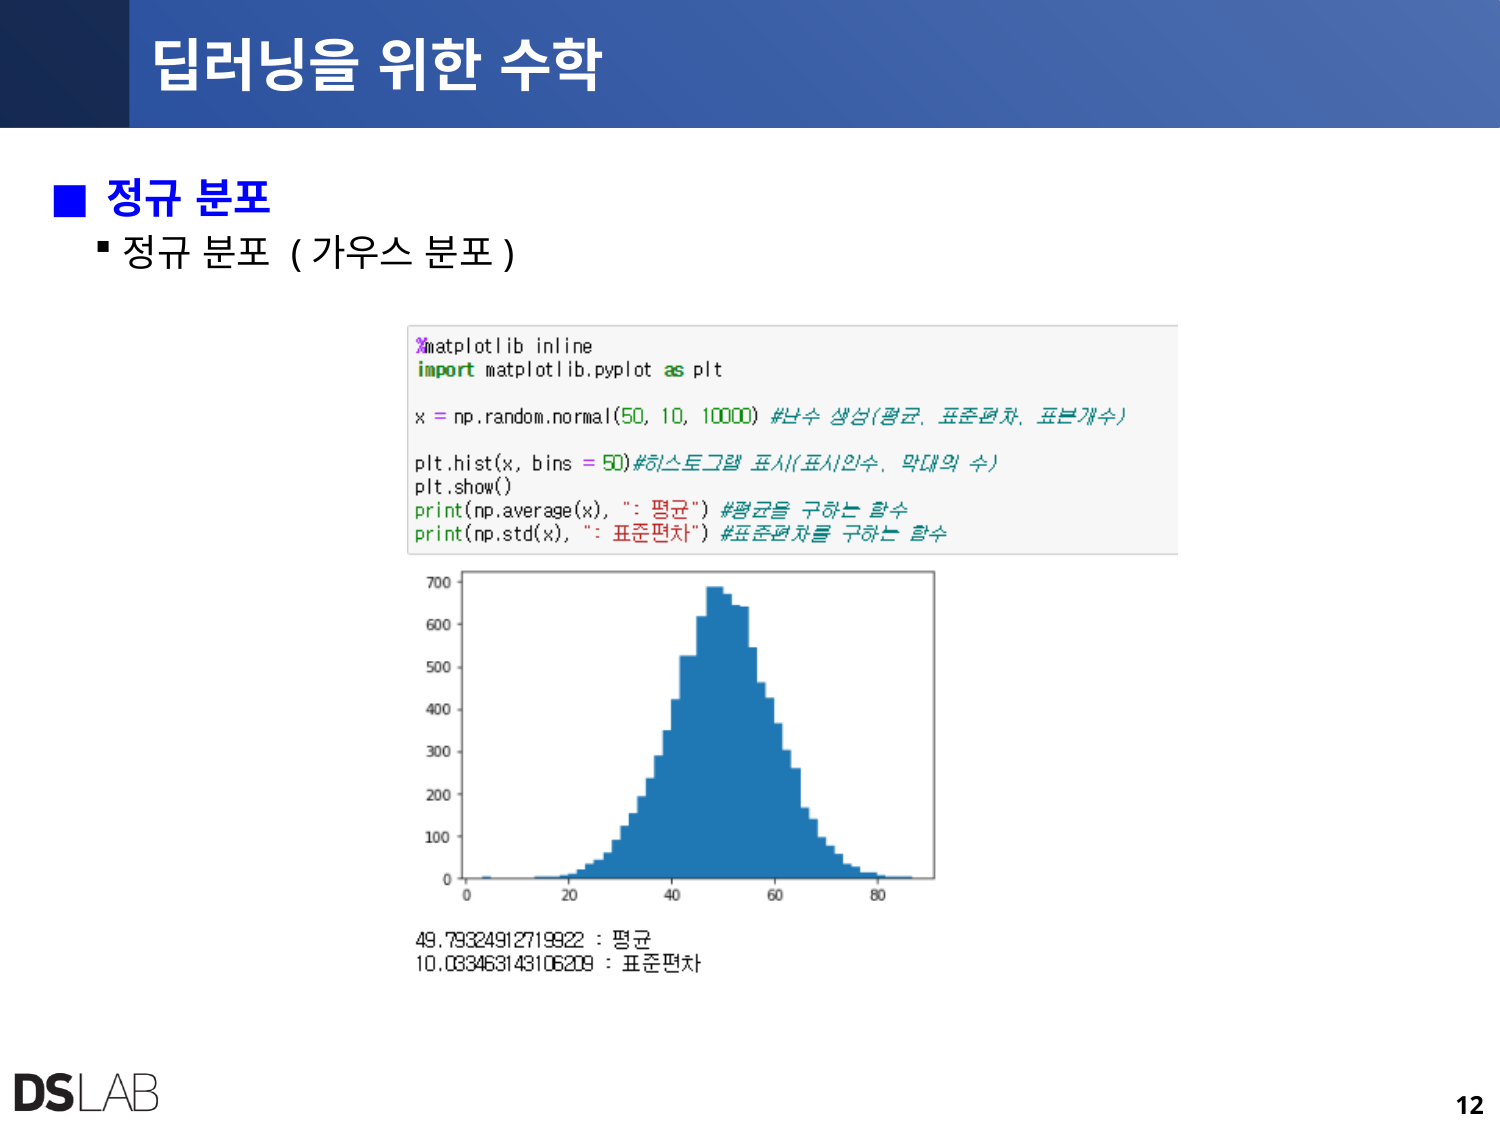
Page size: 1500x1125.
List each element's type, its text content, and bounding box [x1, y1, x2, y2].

picture [407, 319, 1178, 987]
picture [11, 1070, 160, 1114]
list 정규 분포 정규 분포 (가우스 분포) [34, 163, 1448, 1055]
title 딥러닝을 위한 수학 [135, 21, 1460, 106]
slide_number 12 [1148, 1081, 1500, 1125]
